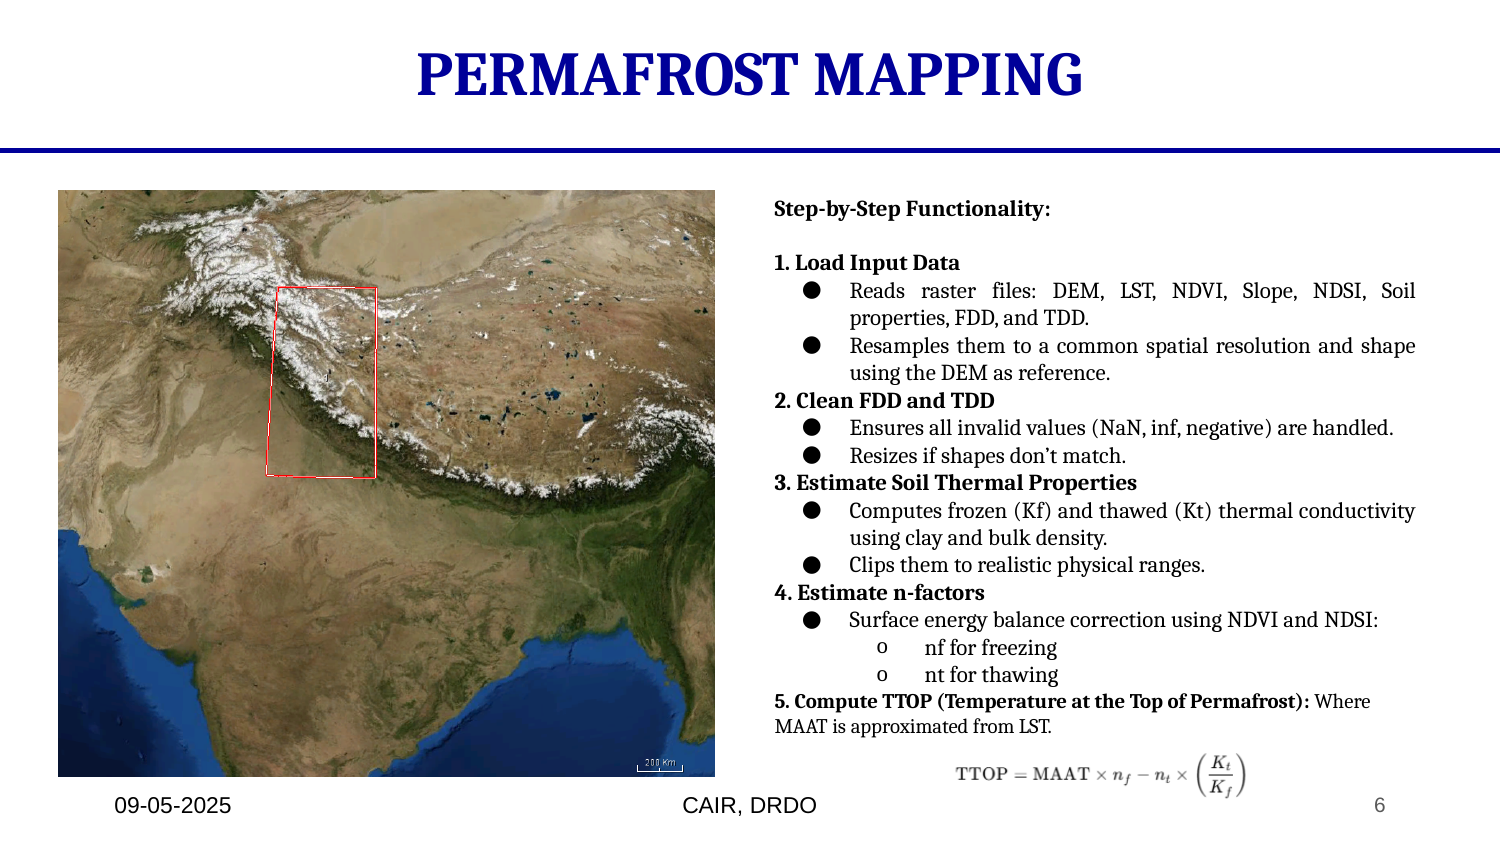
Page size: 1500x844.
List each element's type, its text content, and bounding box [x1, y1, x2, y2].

title PERMAFROST MAPPING [103, 0, 1397, 148]
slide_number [103, 786, 441, 827]
slide_number 6 [1059, 782, 1397, 827]
picture [942, 746, 1256, 801]
footer CAIR, DRDO [496, 782, 1004, 827]
picture [58, 190, 715, 778]
text_box Step-by-Step Functionality: 1. Load Input Data Reads raster files: DEM, LST, NDVI, Slope, NDSI, Soil properties, FDD, and TDD. Resamples them to a common spatial resolution and shape using the DEM as reference. 2. Clean FDD and TDD Ensures all invalid values (NaN, inf, negative) are handled. Resizes if shapes don’t match. 3. Estimate Soil Thermal Properties Computes frozen (Kf) and thawed (Kt) thermal conductivity using clay and bulk density. Clips them to realistic physical ranges. 4. Estimate n-factors Surface energy balance correction using NDVI and NDSI: nf for freezing nt for thawing 5. Compute TTOP (Temperature at the Top of Permafrost): Where MAAT is approximated from LST. [759, 178, 1432, 808]
